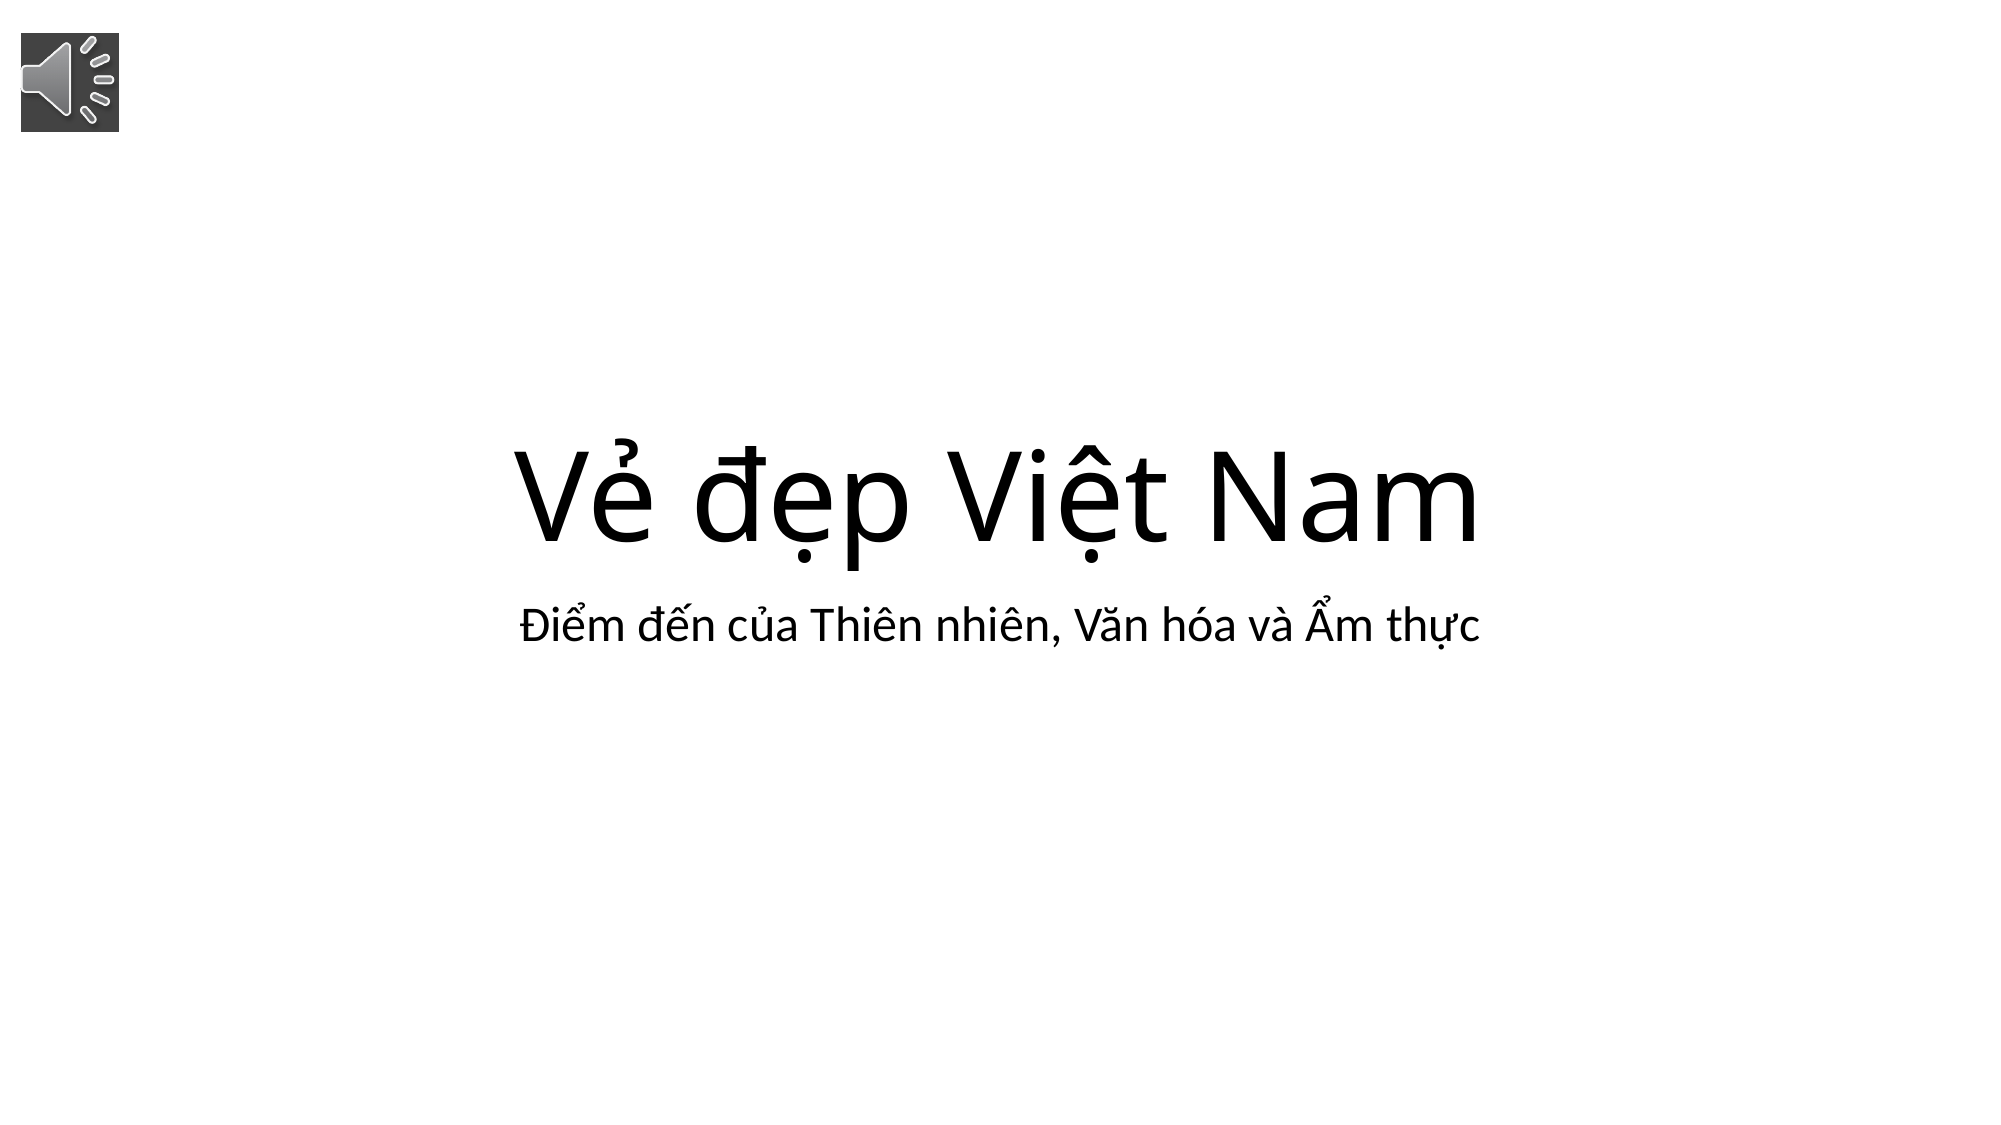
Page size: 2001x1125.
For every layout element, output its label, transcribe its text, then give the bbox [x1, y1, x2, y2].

picture [19, 32, 120, 133]
title Vẻ đẹp Việt Nam [249, 184, 1750, 576]
subtitle Điểm đến của Thiên nhiên, Văn hóa và Ẩm thực [249, 590, 1750, 863]
